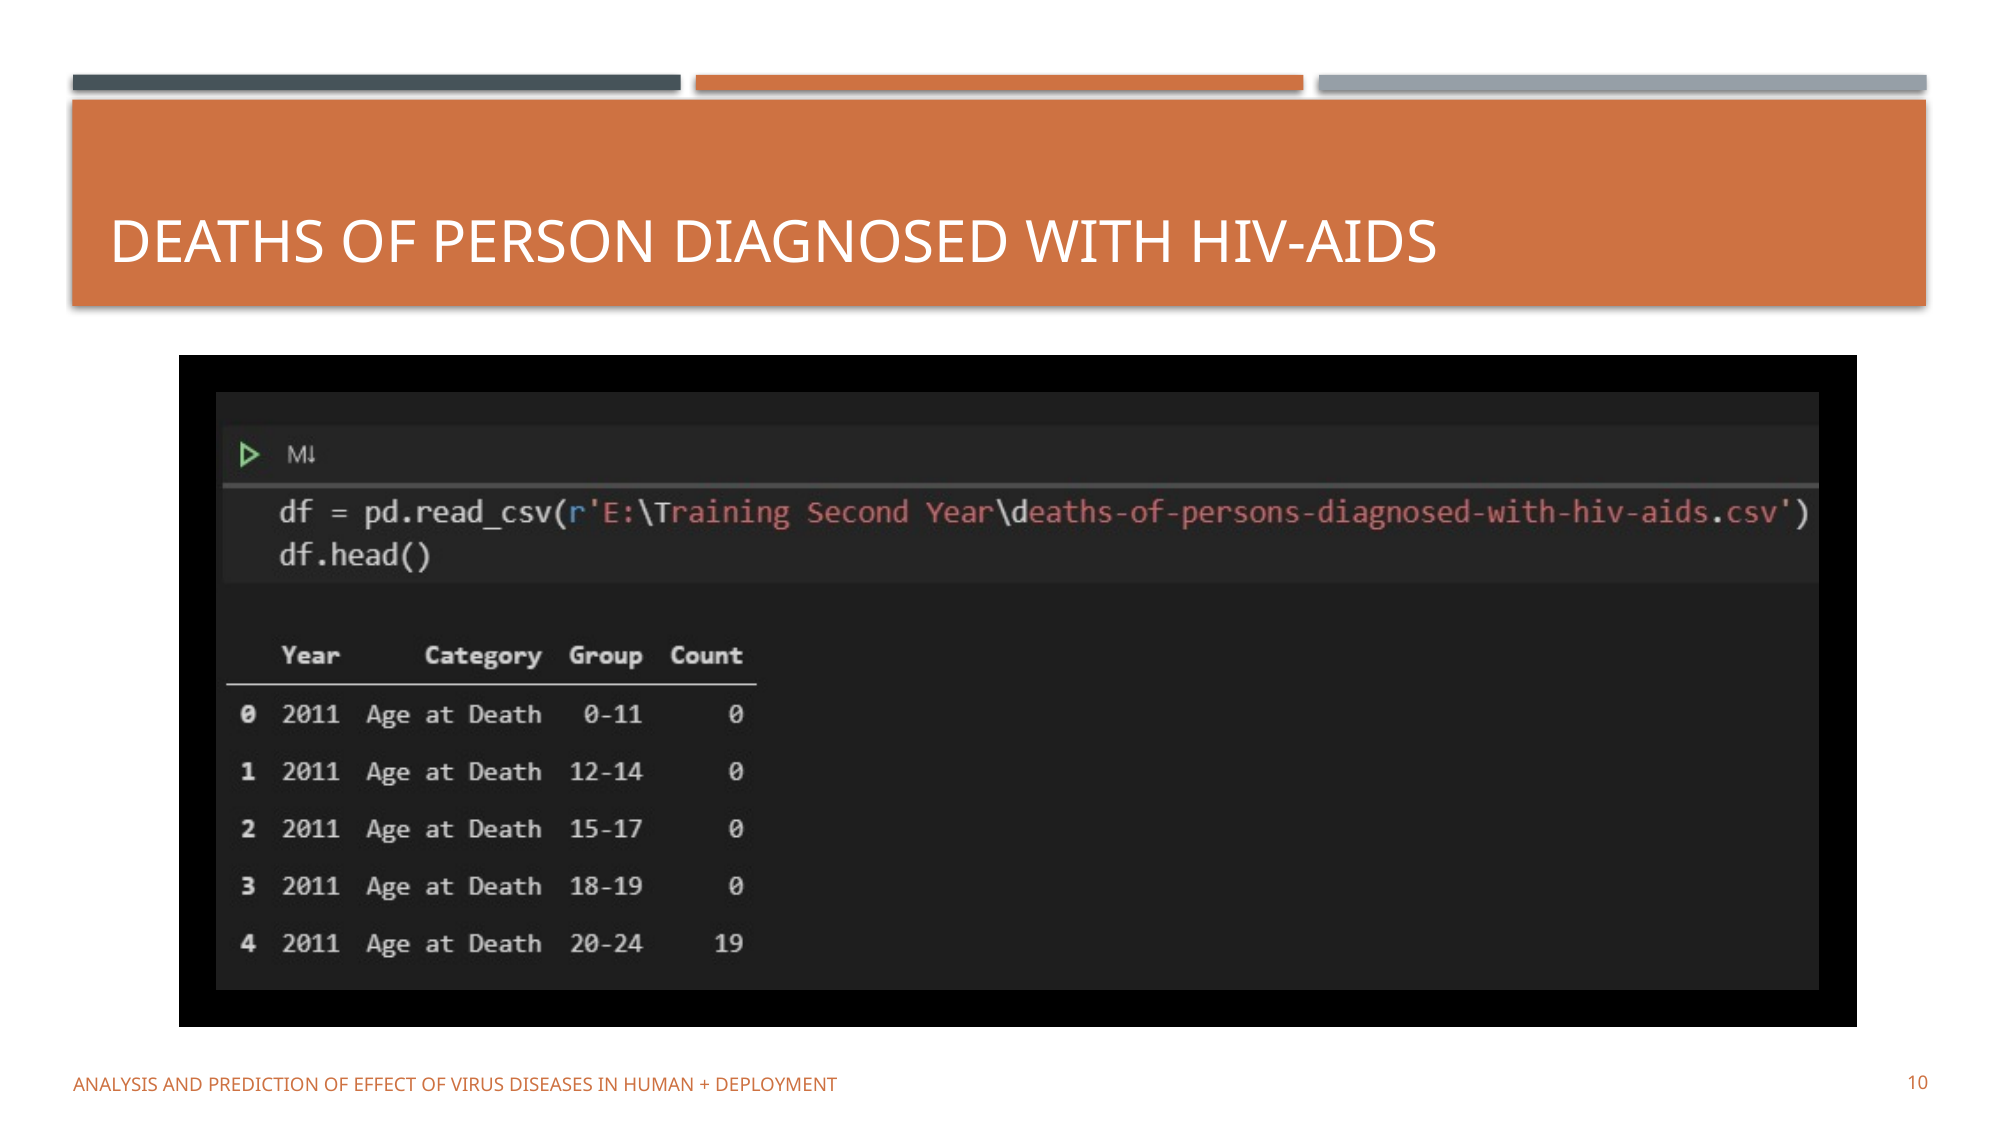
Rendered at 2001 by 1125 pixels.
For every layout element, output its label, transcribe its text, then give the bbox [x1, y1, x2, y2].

title Deaths of person Diagnosed with hiv-aids [94, 119, 1904, 282]
slide_number 10 [1770, 1053, 1944, 1114]
footer Analysis and prediction of effect of virus diseases in human + deployment [58, 1053, 1177, 1114]
picture [215, 391, 1820, 991]
